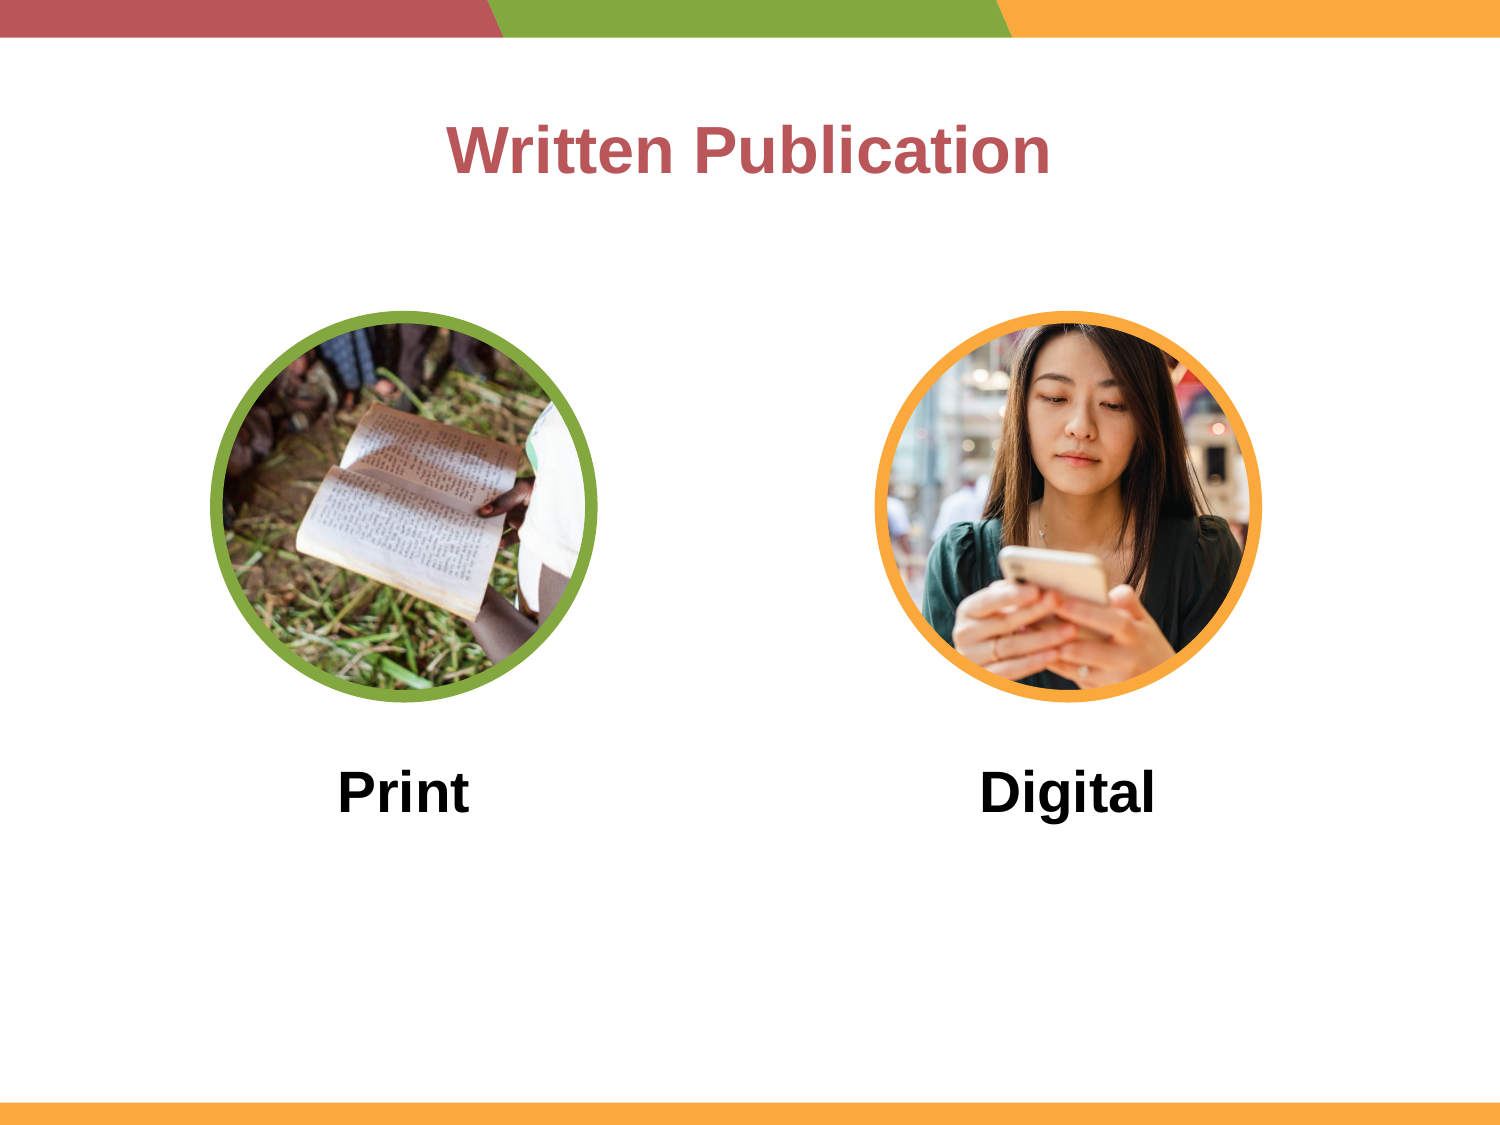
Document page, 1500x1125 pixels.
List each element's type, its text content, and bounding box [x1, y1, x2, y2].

picture [880, 317, 1256, 697]
text_box Print [145, 754, 662, 933]
text_box Digital [810, 754, 1327, 933]
title Written Publication [103, 99, 1397, 318]
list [216, 317, 592, 697]
